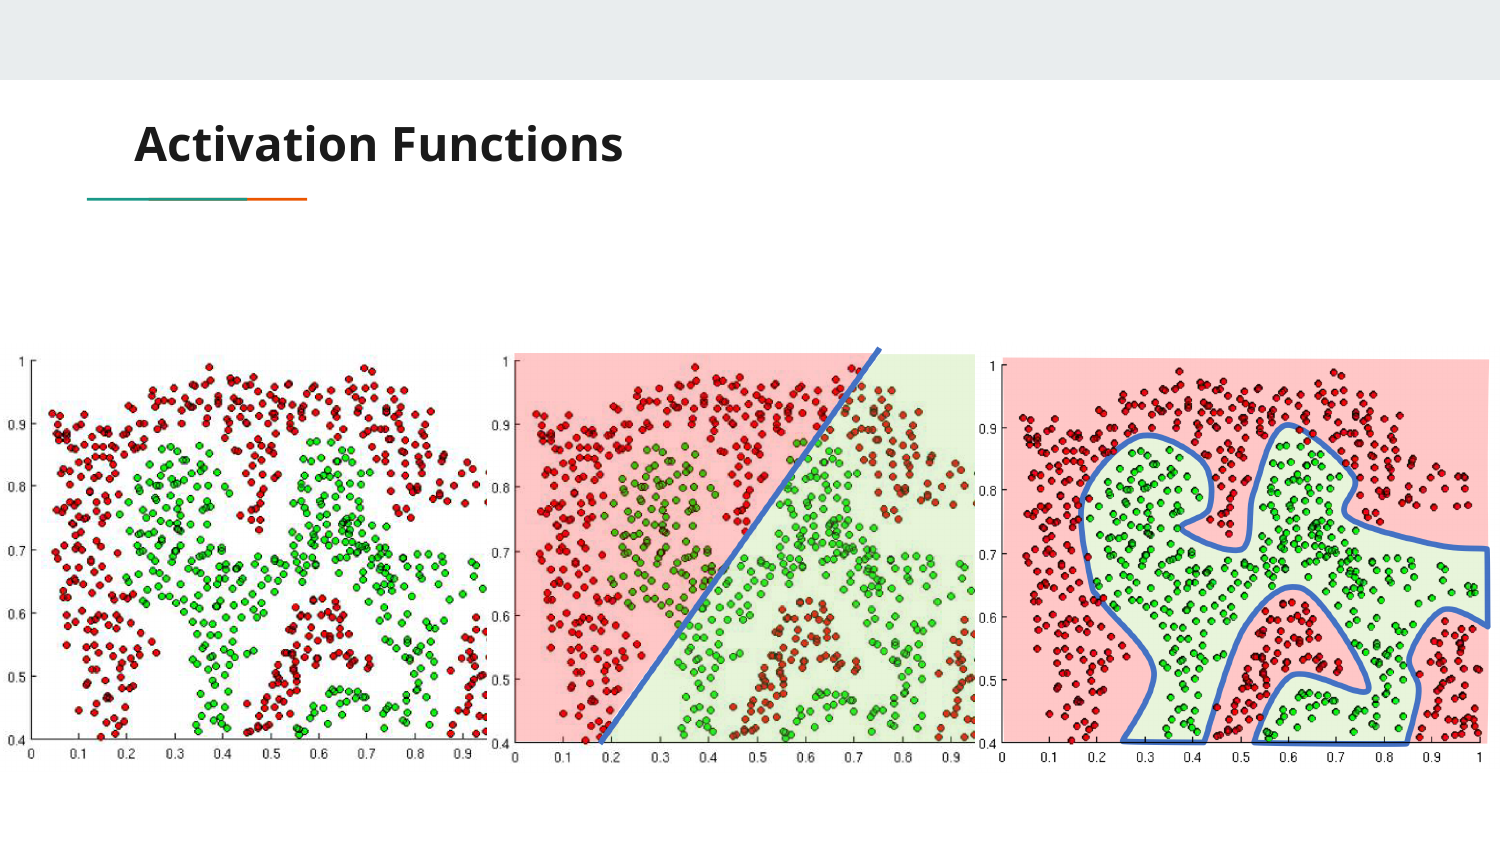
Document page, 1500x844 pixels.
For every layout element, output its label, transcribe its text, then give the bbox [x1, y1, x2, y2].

title Activation Functions [119, 98, 1381, 187]
picture [0, 341, 1500, 773]
